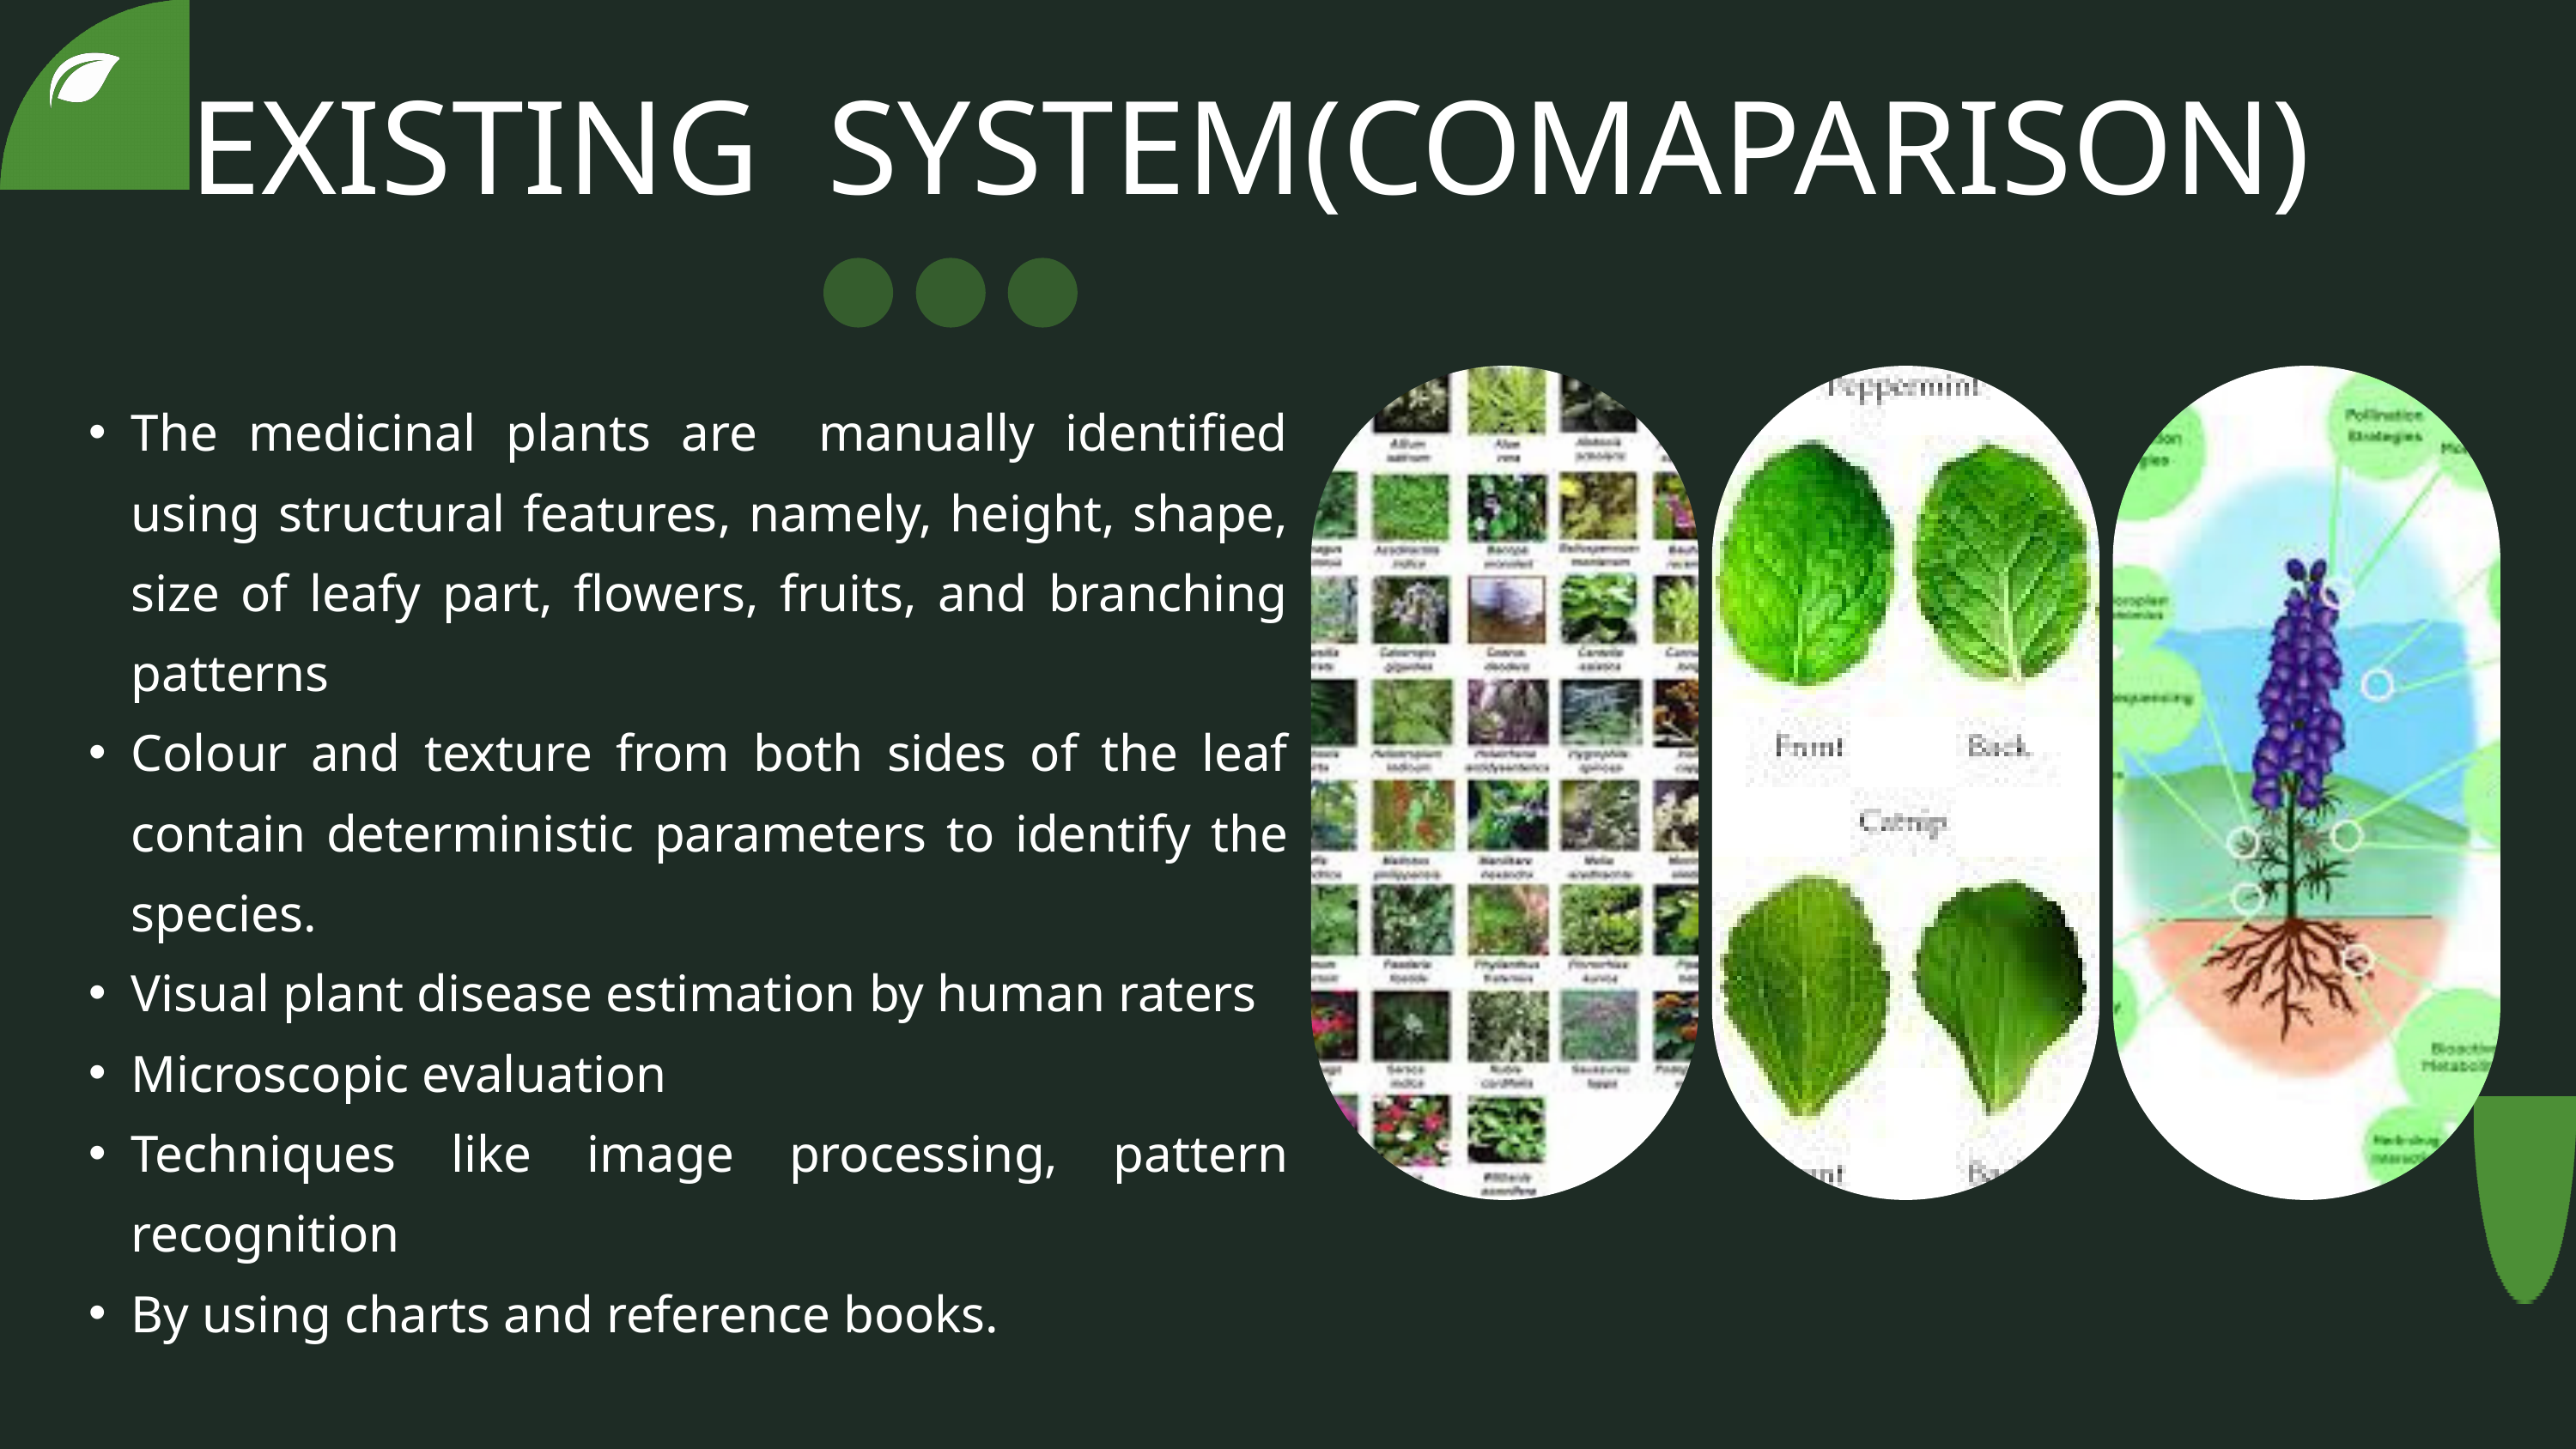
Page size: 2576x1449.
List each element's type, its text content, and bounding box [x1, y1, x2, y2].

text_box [915, 258, 987, 328]
text_box The medicinal plants are manually identified using structural features, namely, height, shape, size of leafy part, flowers, fruits, and branching patterns Colour and texture from both sides of the leaf contain deterministic parameters to identify the species. Visual plant disease estimation by human raters Microscopic evaluation Techniques like image processing, pattern recognition By using charts and reference books. [46, 381, 1288, 1343]
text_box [1310, 365, 1699, 1201]
text_box [2473, 1096, 2576, 1304]
text_box [0, 0, 190, 190]
text_box EXISTING SYSTEM(COMAPARISON) [189, 71, 2576, 221]
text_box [1007, 258, 1078, 328]
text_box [2112, 365, 2501, 1201]
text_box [1711, 365, 2100, 1201]
text_box [49, 48, 120, 116]
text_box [823, 258, 894, 328]
